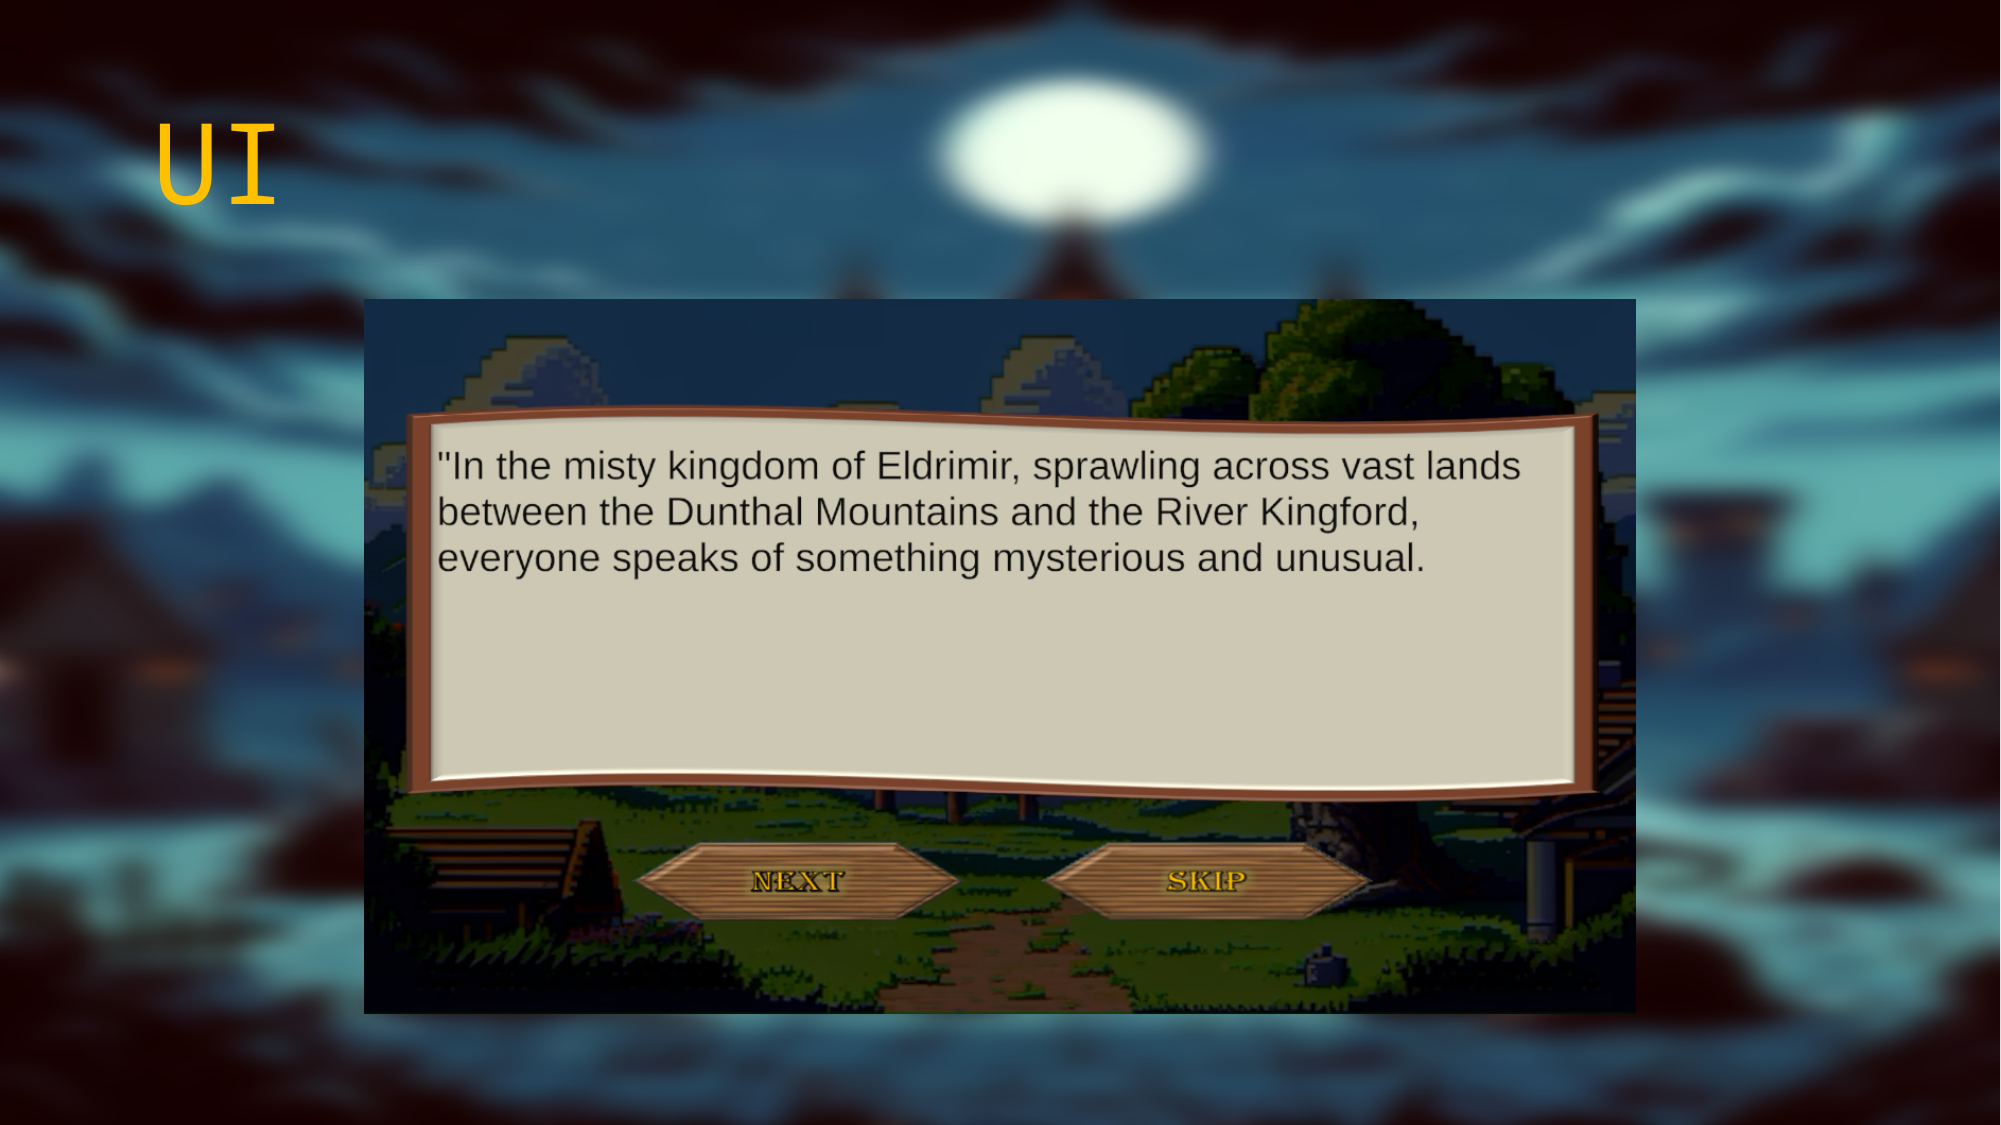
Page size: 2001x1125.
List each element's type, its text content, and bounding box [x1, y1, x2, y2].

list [364, 299, 1636, 1014]
title UI [137, 59, 1863, 278]
picture [0, 0, 2001, 1125]
